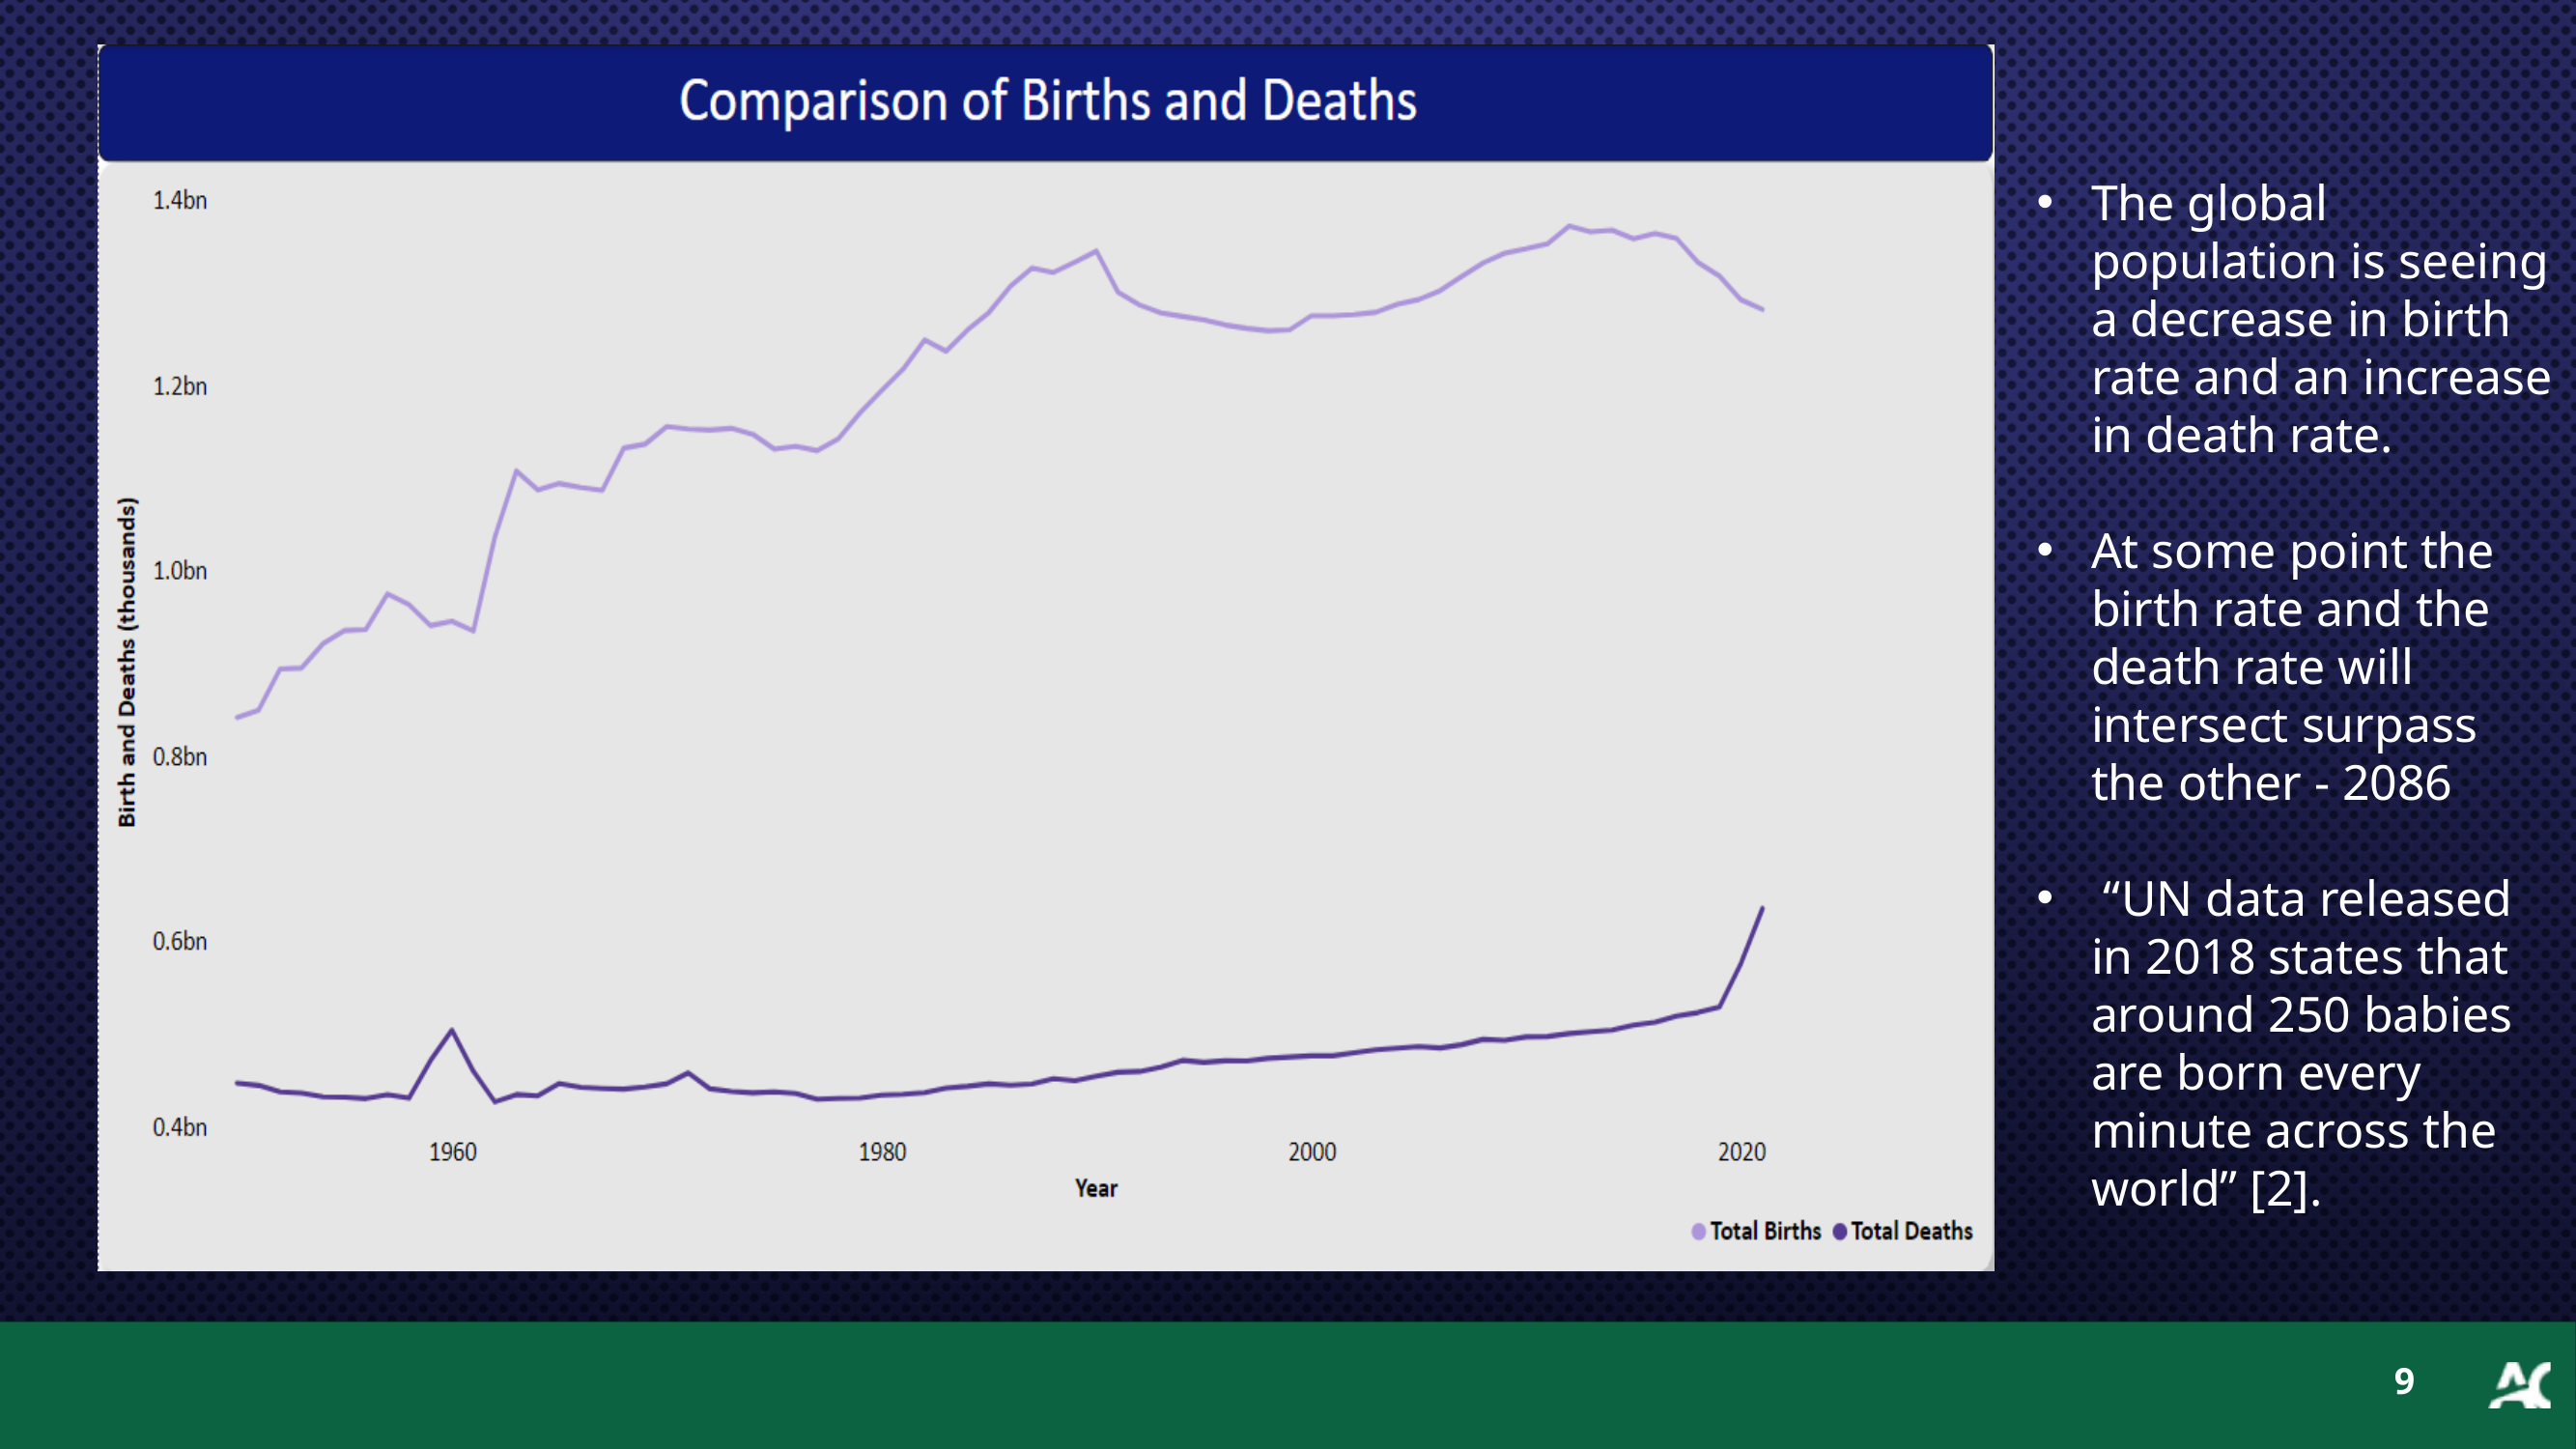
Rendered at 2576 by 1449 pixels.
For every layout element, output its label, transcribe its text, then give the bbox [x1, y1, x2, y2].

text_box The global population is seeing a decrease in birth rate and an increase in death rate. At some point the birth rate and the death rate will intersect surpass the other - 2086 “UN data released in 2018 states that around 250 babies are born every minute across the world” [2]. [2022, 164, 2576, 1339]
picture [98, 44, 1995, 1272]
slide_number 9 [2345, 1344, 2430, 1422]
